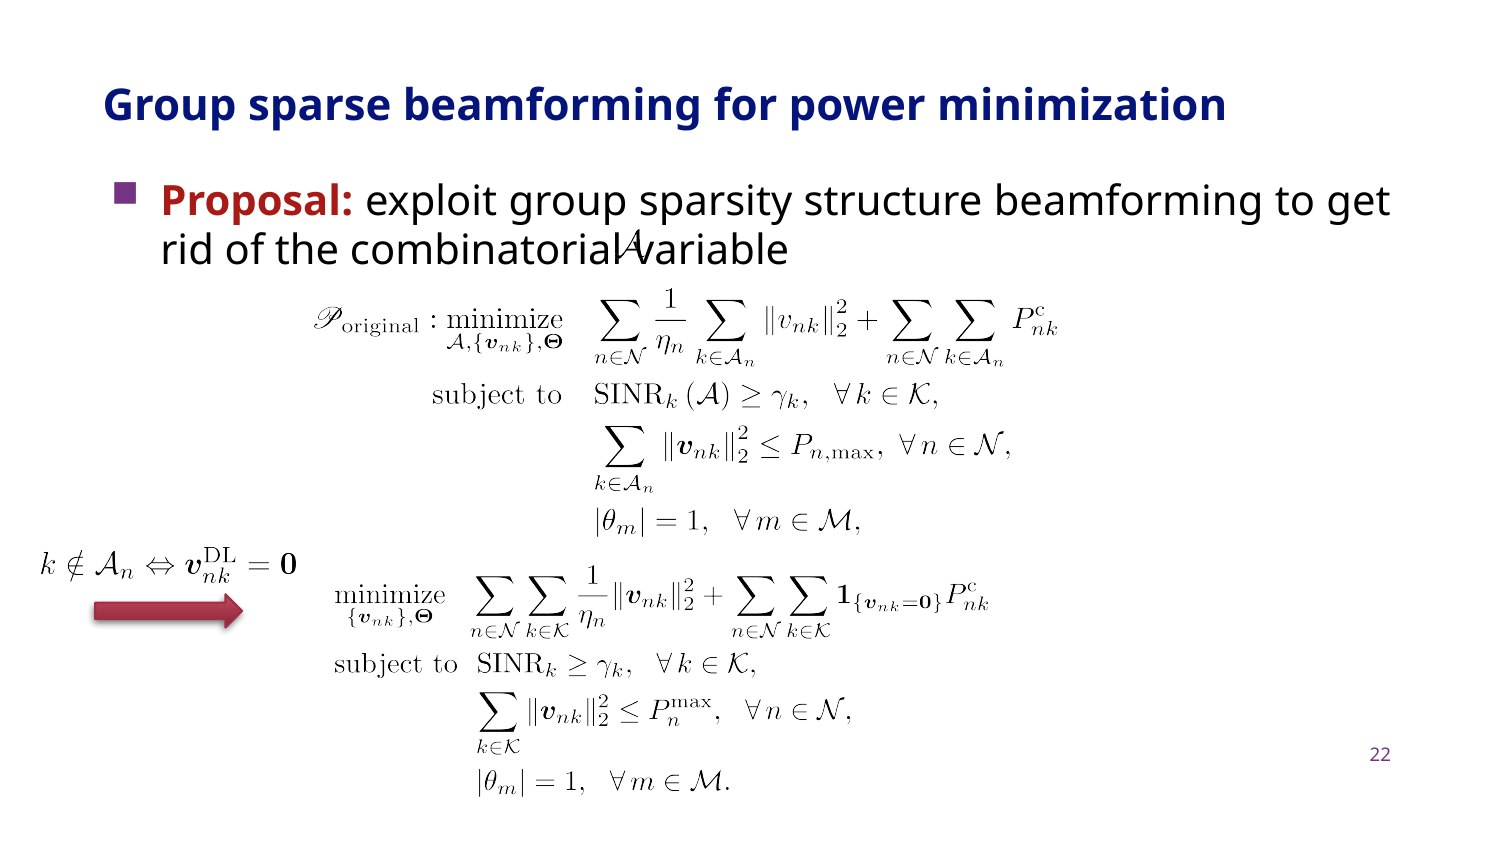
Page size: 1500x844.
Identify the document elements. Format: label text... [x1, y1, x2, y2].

list Proposal: exploit group sparsity structure beamforming to get rid of the combinatorial variable [95, 165, 1406, 815]
picture [335, 565, 988, 798]
slide_number 22 [1279, 732, 1406, 778]
text_box [94, 593, 243, 629]
picture [614, 229, 645, 260]
title Group sparse beamforming for power minimization [87, 42, 1411, 137]
picture [41, 547, 296, 583]
picture [314, 287, 1057, 538]
